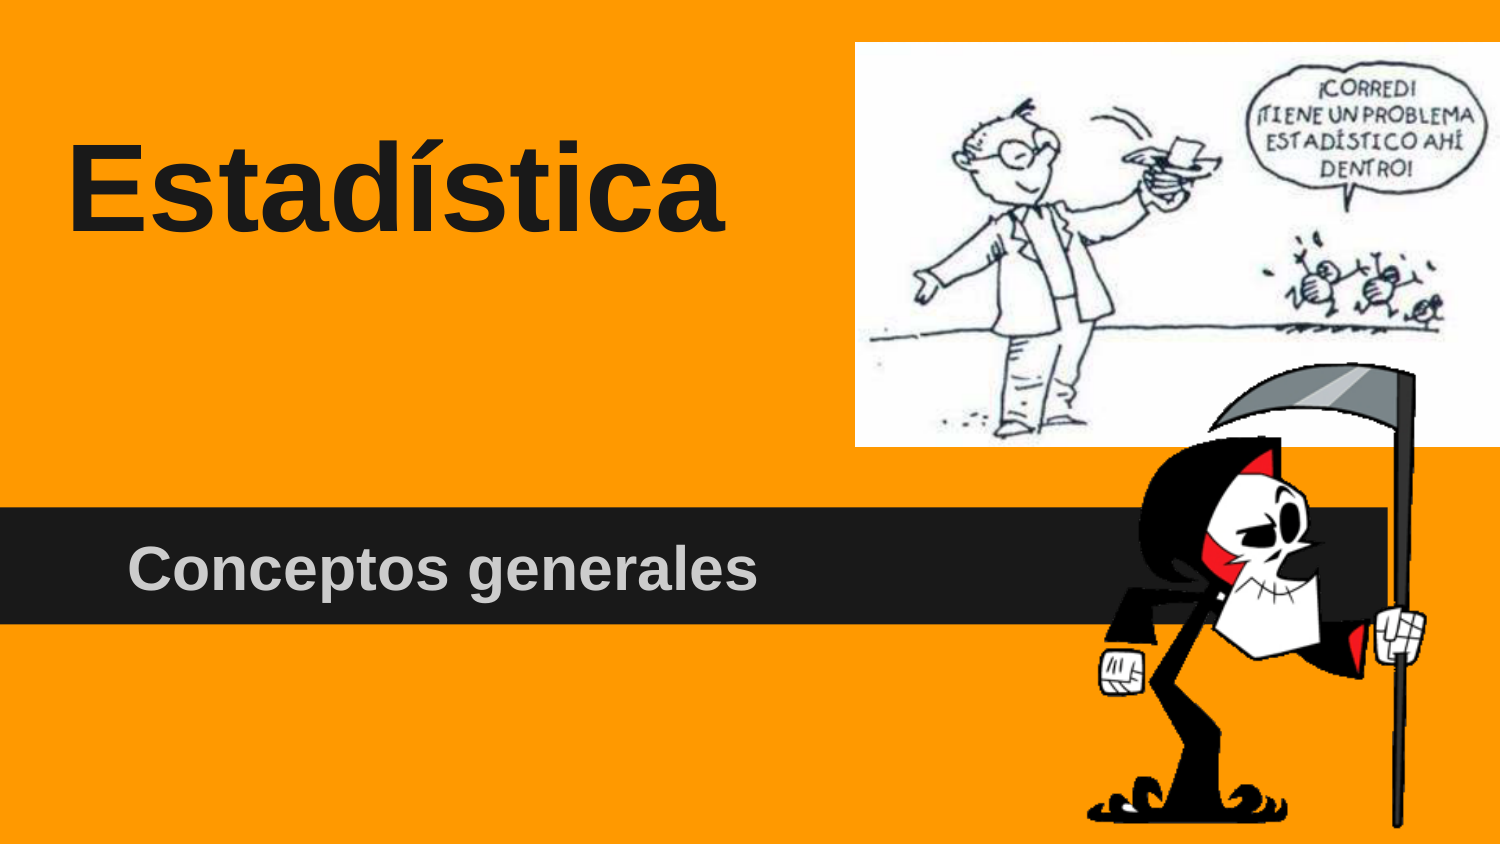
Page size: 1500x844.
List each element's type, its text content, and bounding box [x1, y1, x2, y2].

title Estadística [50, 117, 850, 272]
picture [855, 42, 1500, 831]
subtitle Conceptos generales [112, 507, 1047, 625]
